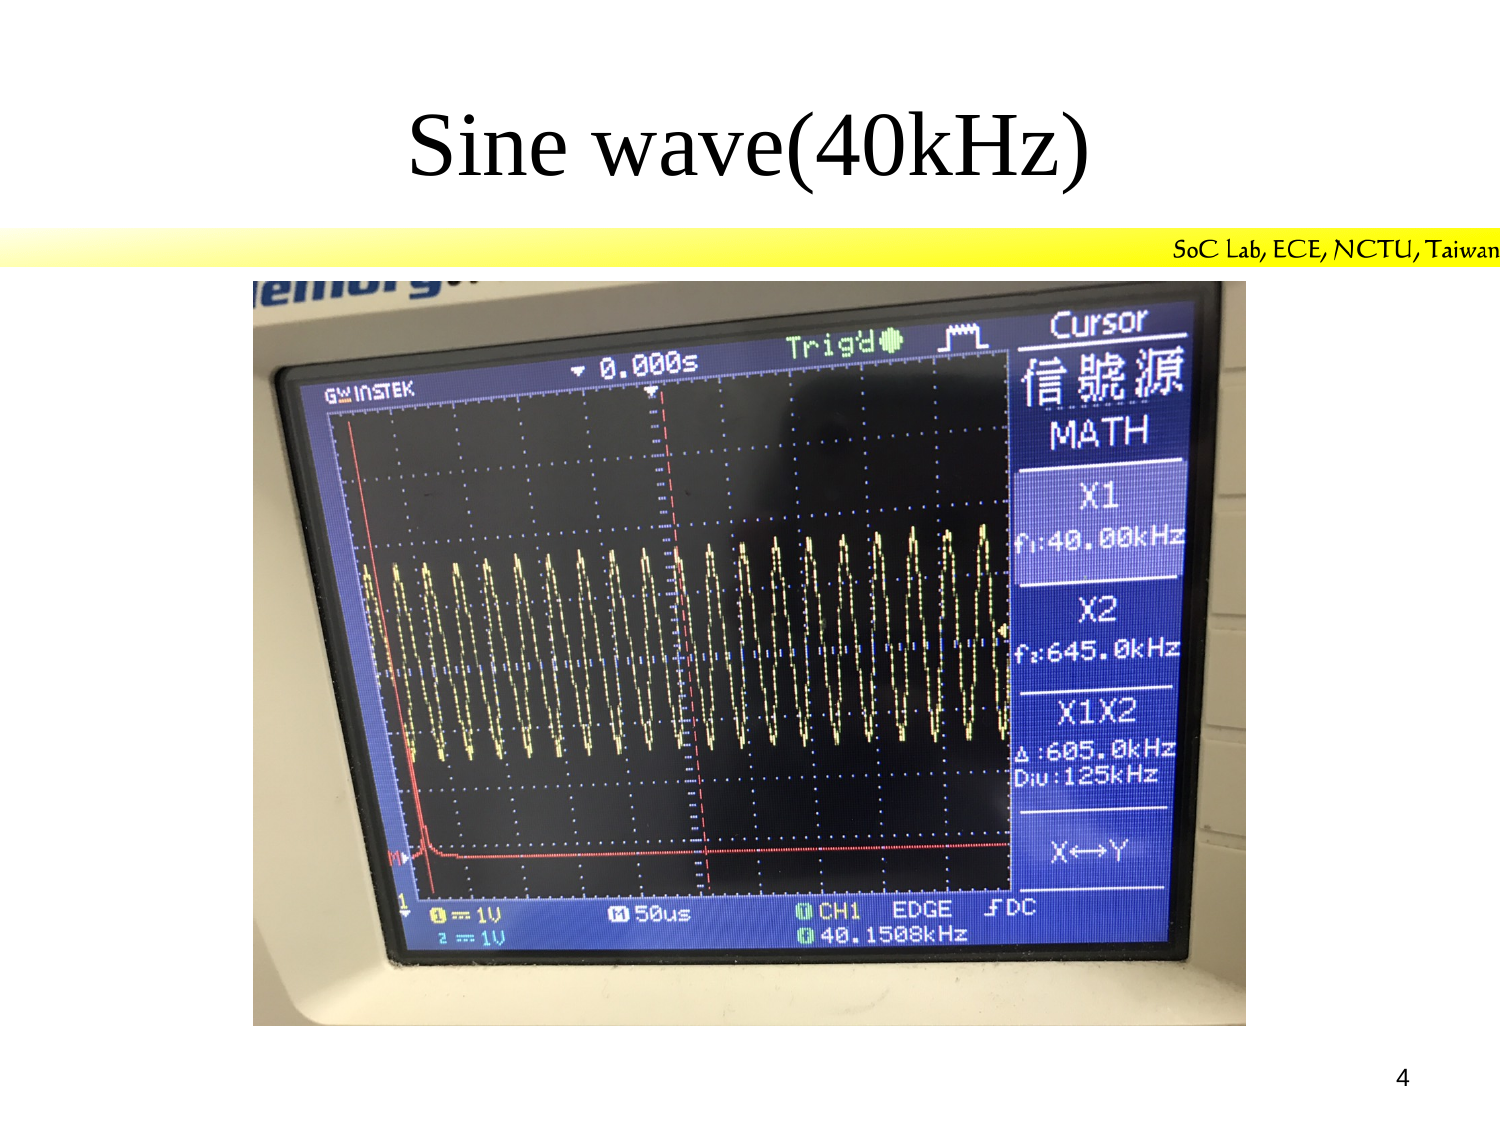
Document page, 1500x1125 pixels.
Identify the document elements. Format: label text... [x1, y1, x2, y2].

slide_number 4 [1074, 1023, 1426, 1100]
title Sine wave(40kHz) [74, 44, 1424, 233]
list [252, 281, 1246, 1026]
picture [0, 228, 1500, 267]
